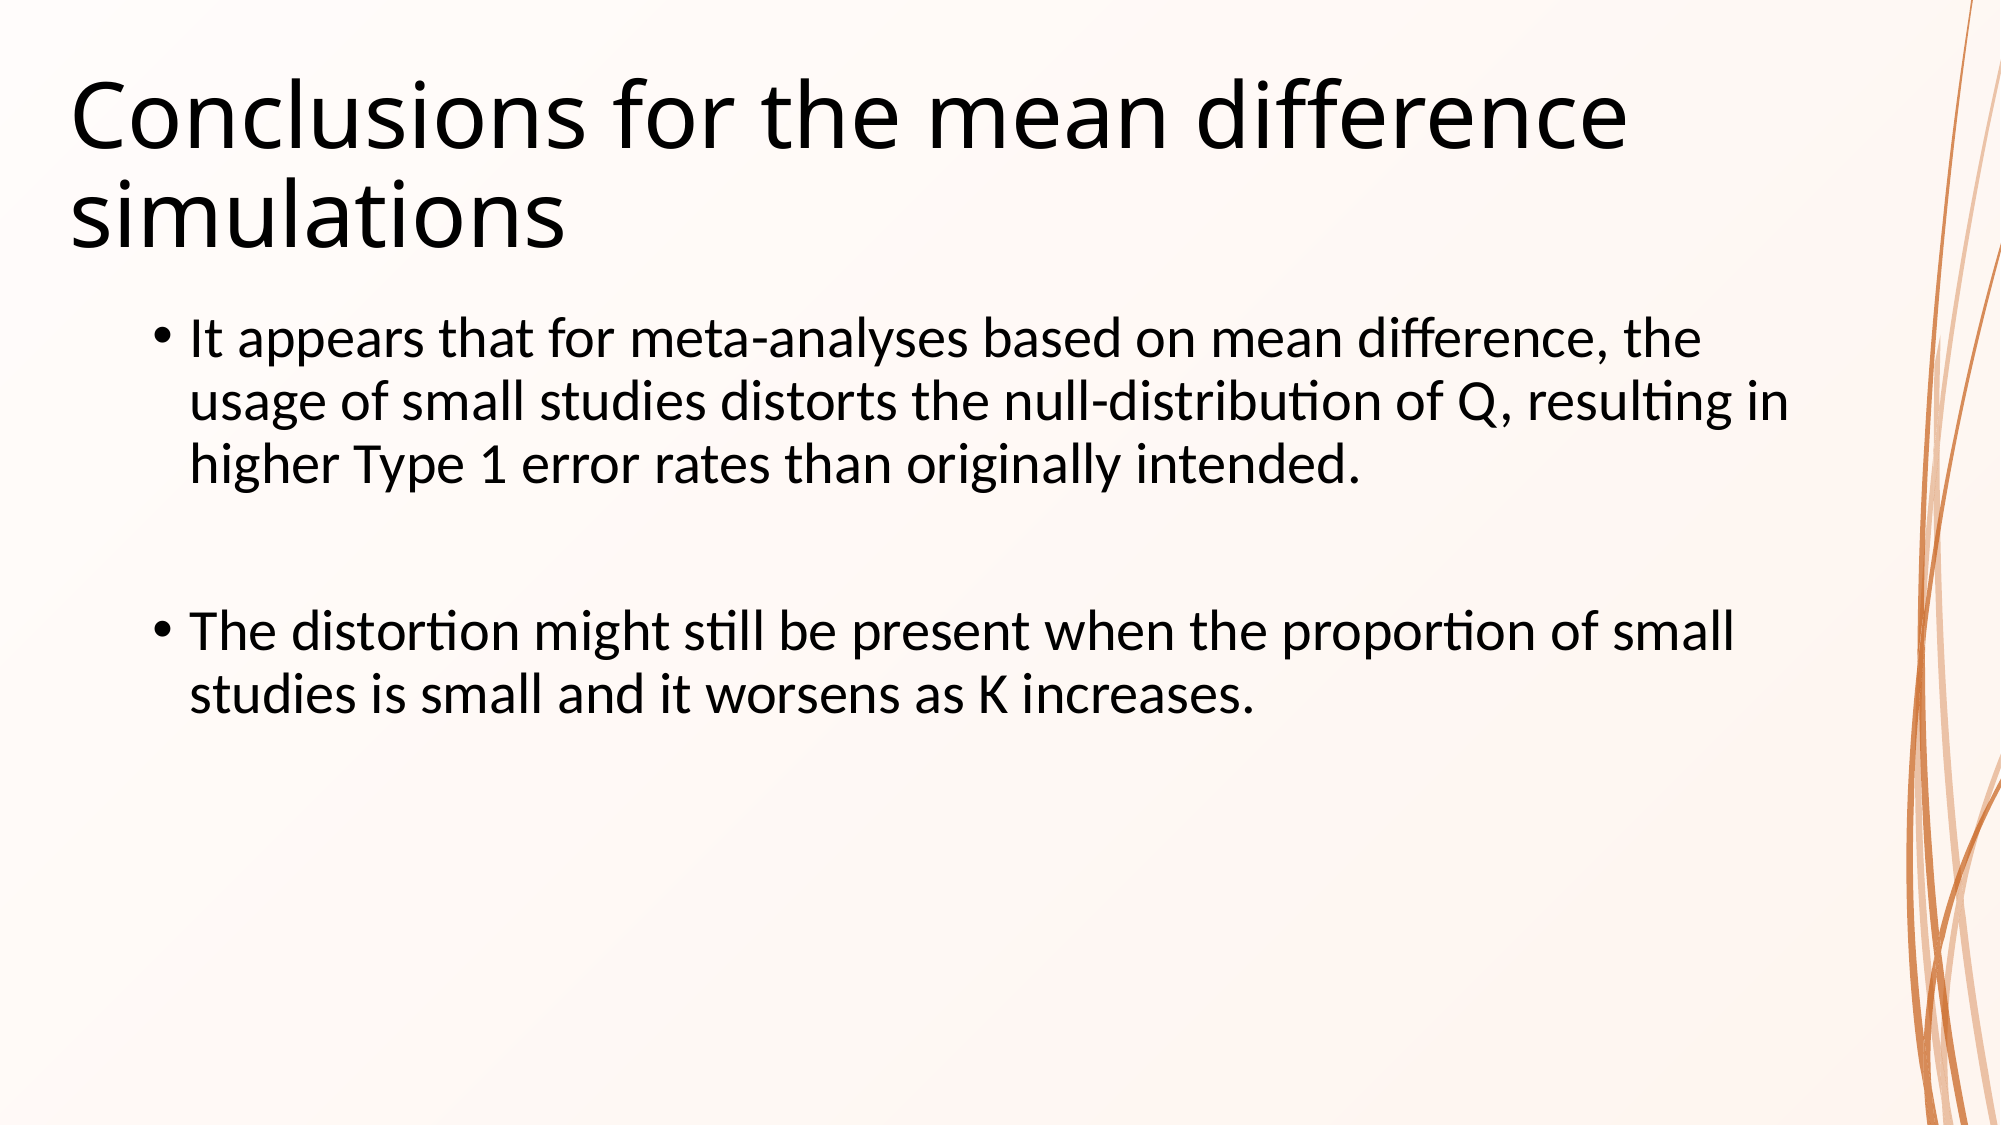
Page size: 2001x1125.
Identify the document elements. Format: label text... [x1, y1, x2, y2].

title Conclusions for the mean difference simulations [54, 59, 1863, 278]
list It appears that for meta-analyses based on mean difference, the usage of small studies distorts the null-distribution of Q, resulting in higher Type 1 error rates than originally intended. The distortion might still be present when the proportion of small studies is small and it worsens as K increases. [137, 299, 1863, 1014]
